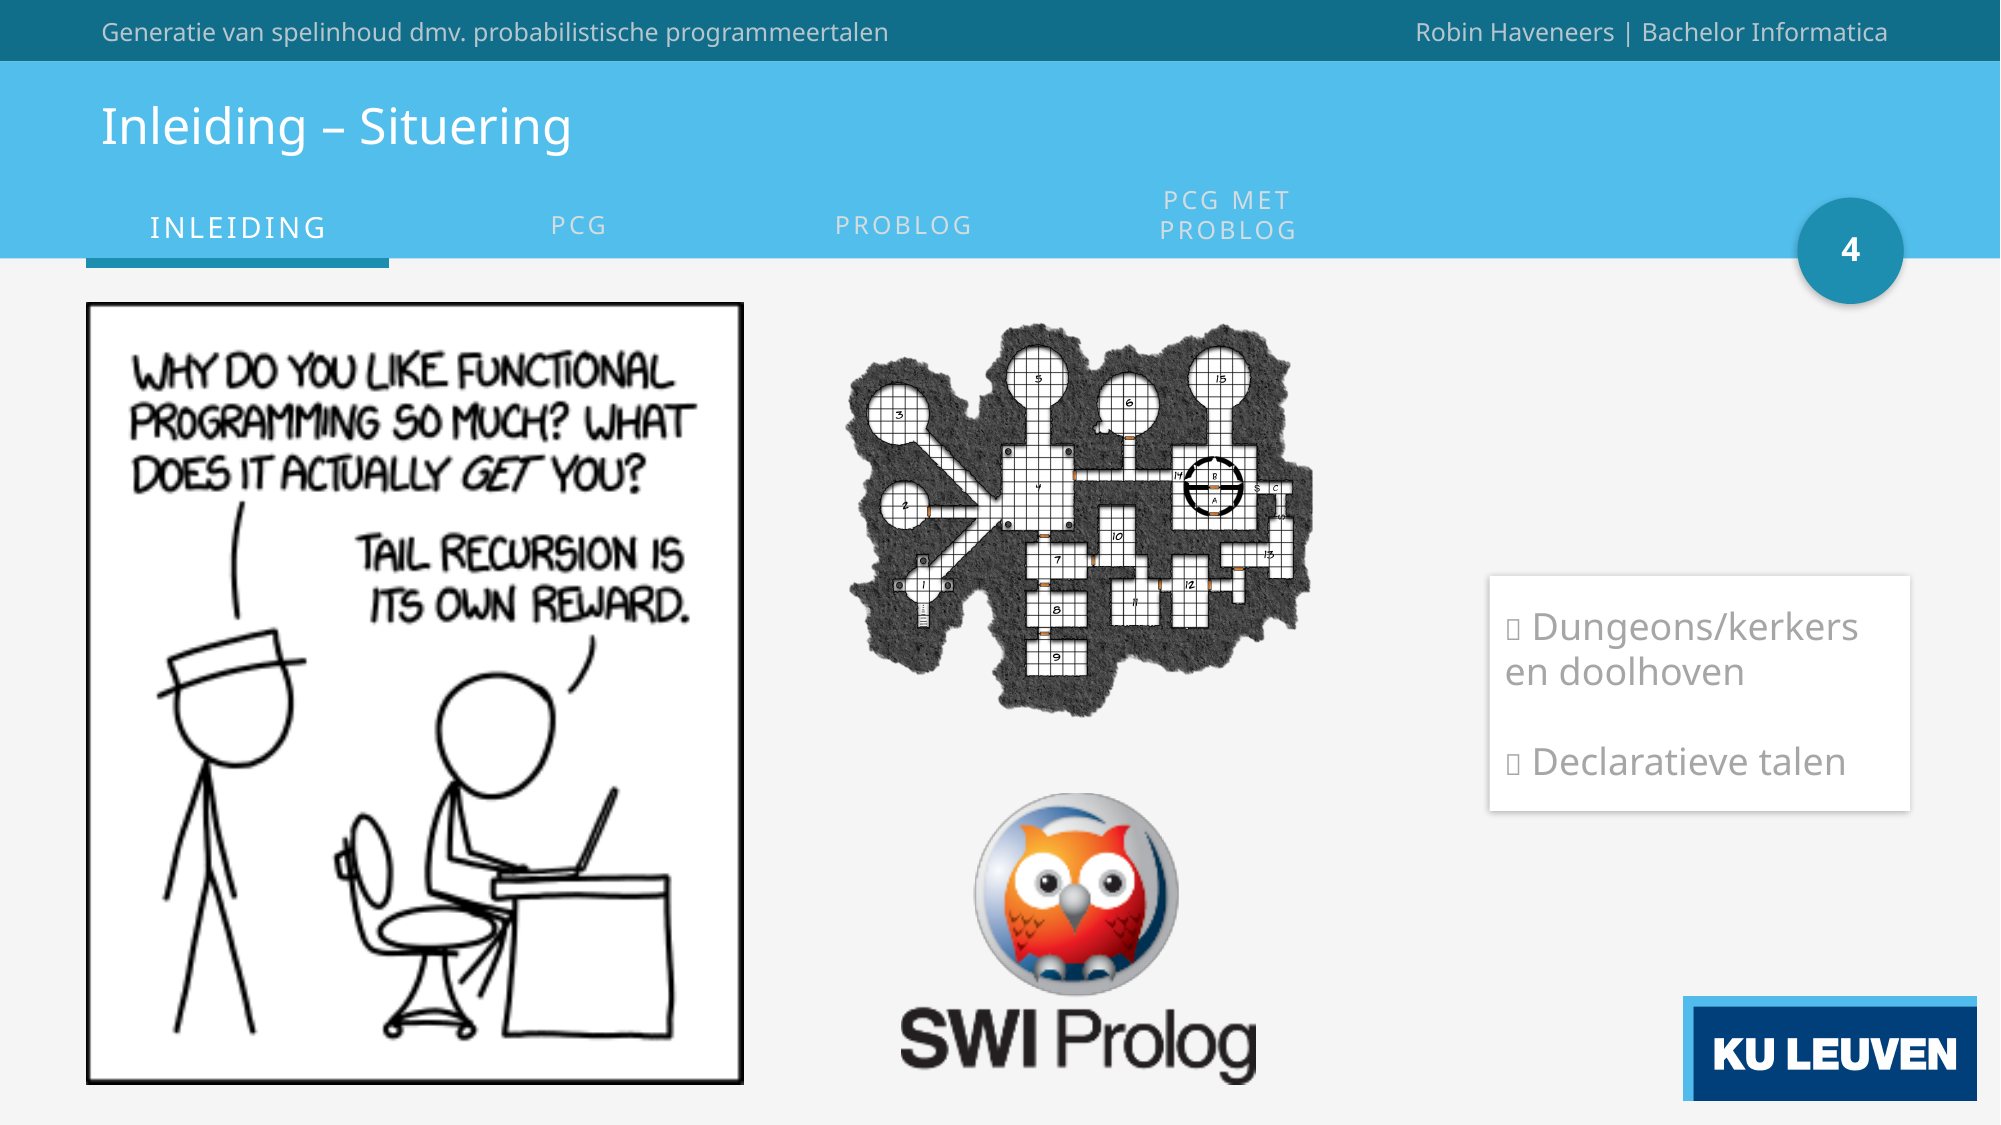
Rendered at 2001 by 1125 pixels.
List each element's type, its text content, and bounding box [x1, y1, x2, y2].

title Inleiding – Situering [86, 94, 1929, 165]
picture [1683, 996, 1977, 1101]
picture [901, 793, 1256, 1085]
picture [830, 302, 1326, 736]
text_box  Dungeons/kerkers en doolhoven  Declaratieve talen [1489, 575, 1911, 812]
picture [86, 302, 744, 1085]
slide_number 4 [1791, 220, 1911, 281]
